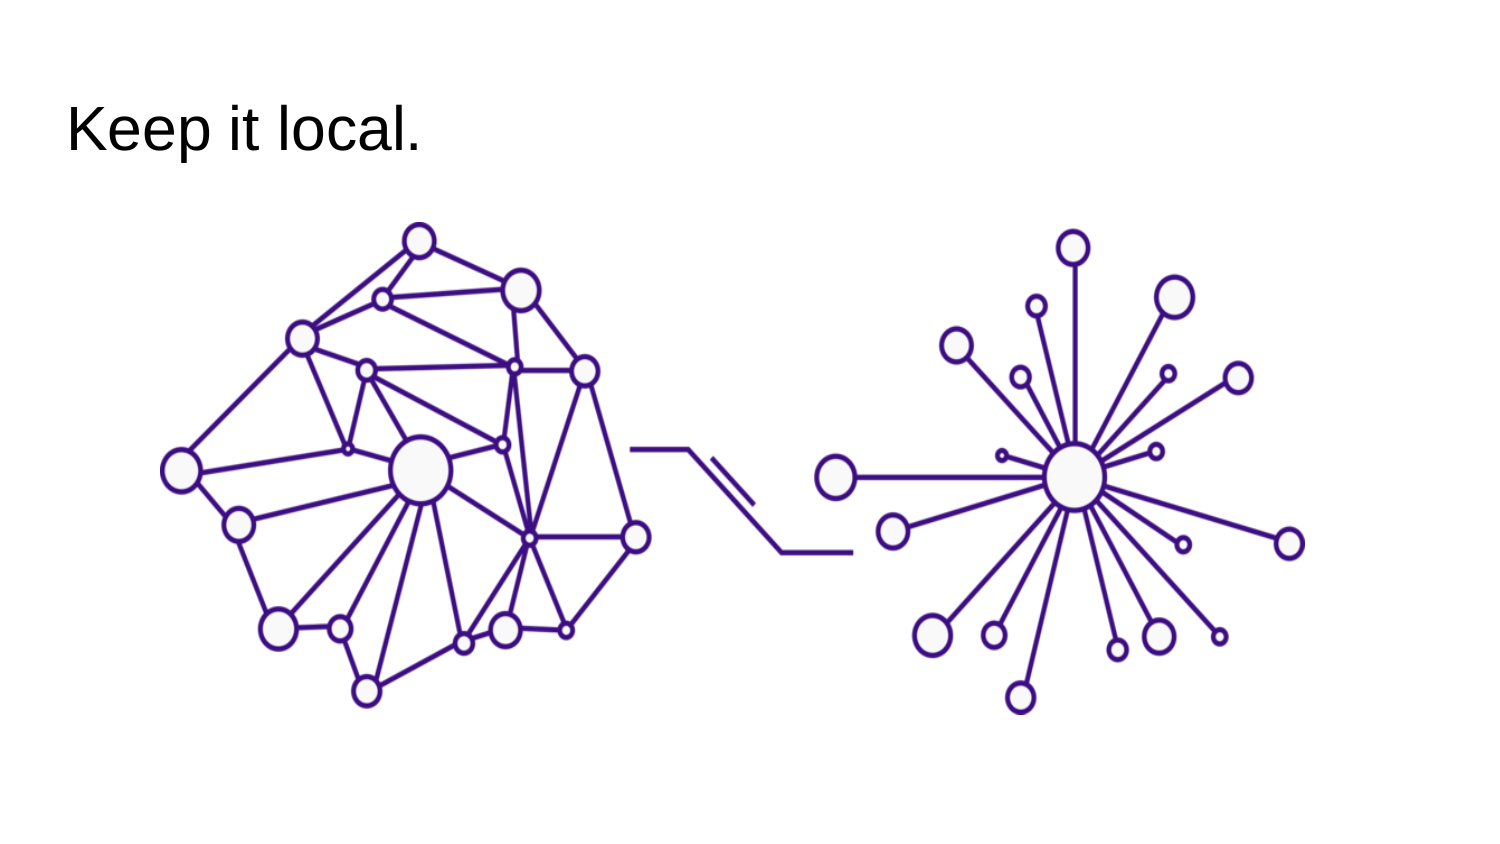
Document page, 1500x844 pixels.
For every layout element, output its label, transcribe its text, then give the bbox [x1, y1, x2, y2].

picture [160, 221, 1305, 715]
title Keep it local. [51, 72, 1449, 167]
